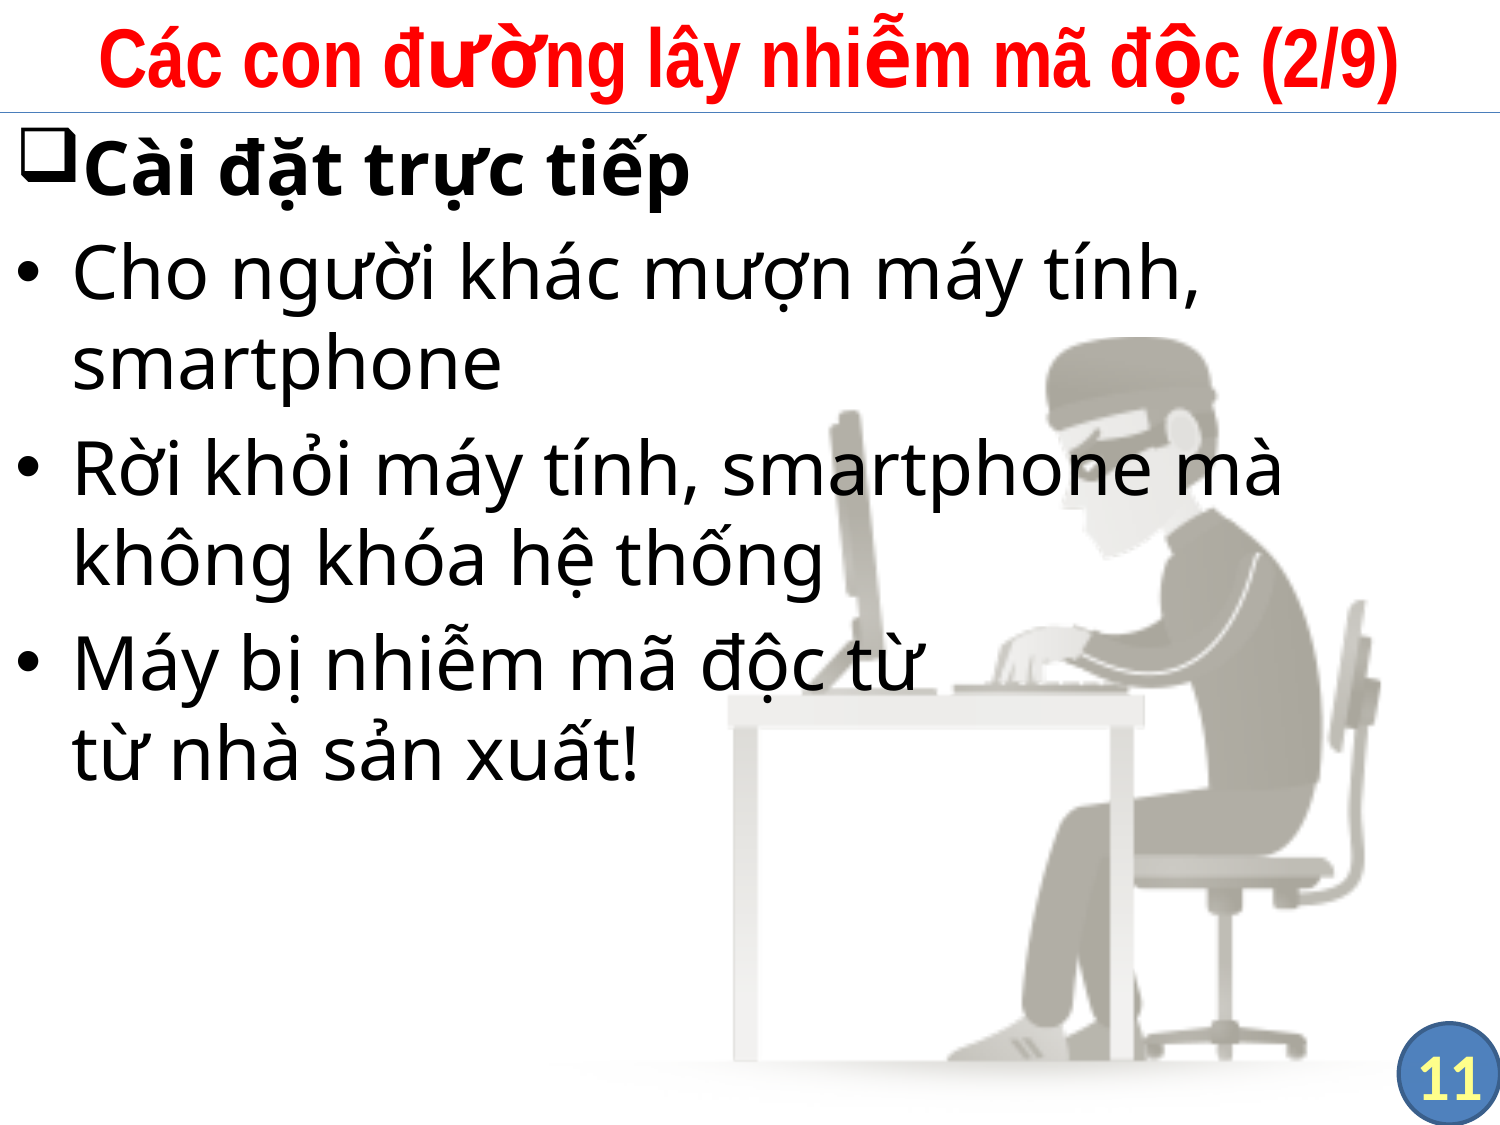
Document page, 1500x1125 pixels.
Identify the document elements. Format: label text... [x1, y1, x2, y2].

slide_number 11 [1399, 1120, 1500, 1125]
list Cài đặt trực tiếp Cho người khác mượn máy tính, smartphone Rời khỏi máy tính, smartphone mà không khóa hệ thống Máy bị nhiễm mã độc từ từ nhà sản xuất! [0, 113, 1500, 1125]
picture [541, 337, 1500, 1113]
title Các con đường lây nhiễm mã độc (2/9) [0, 0, 1500, 113]
